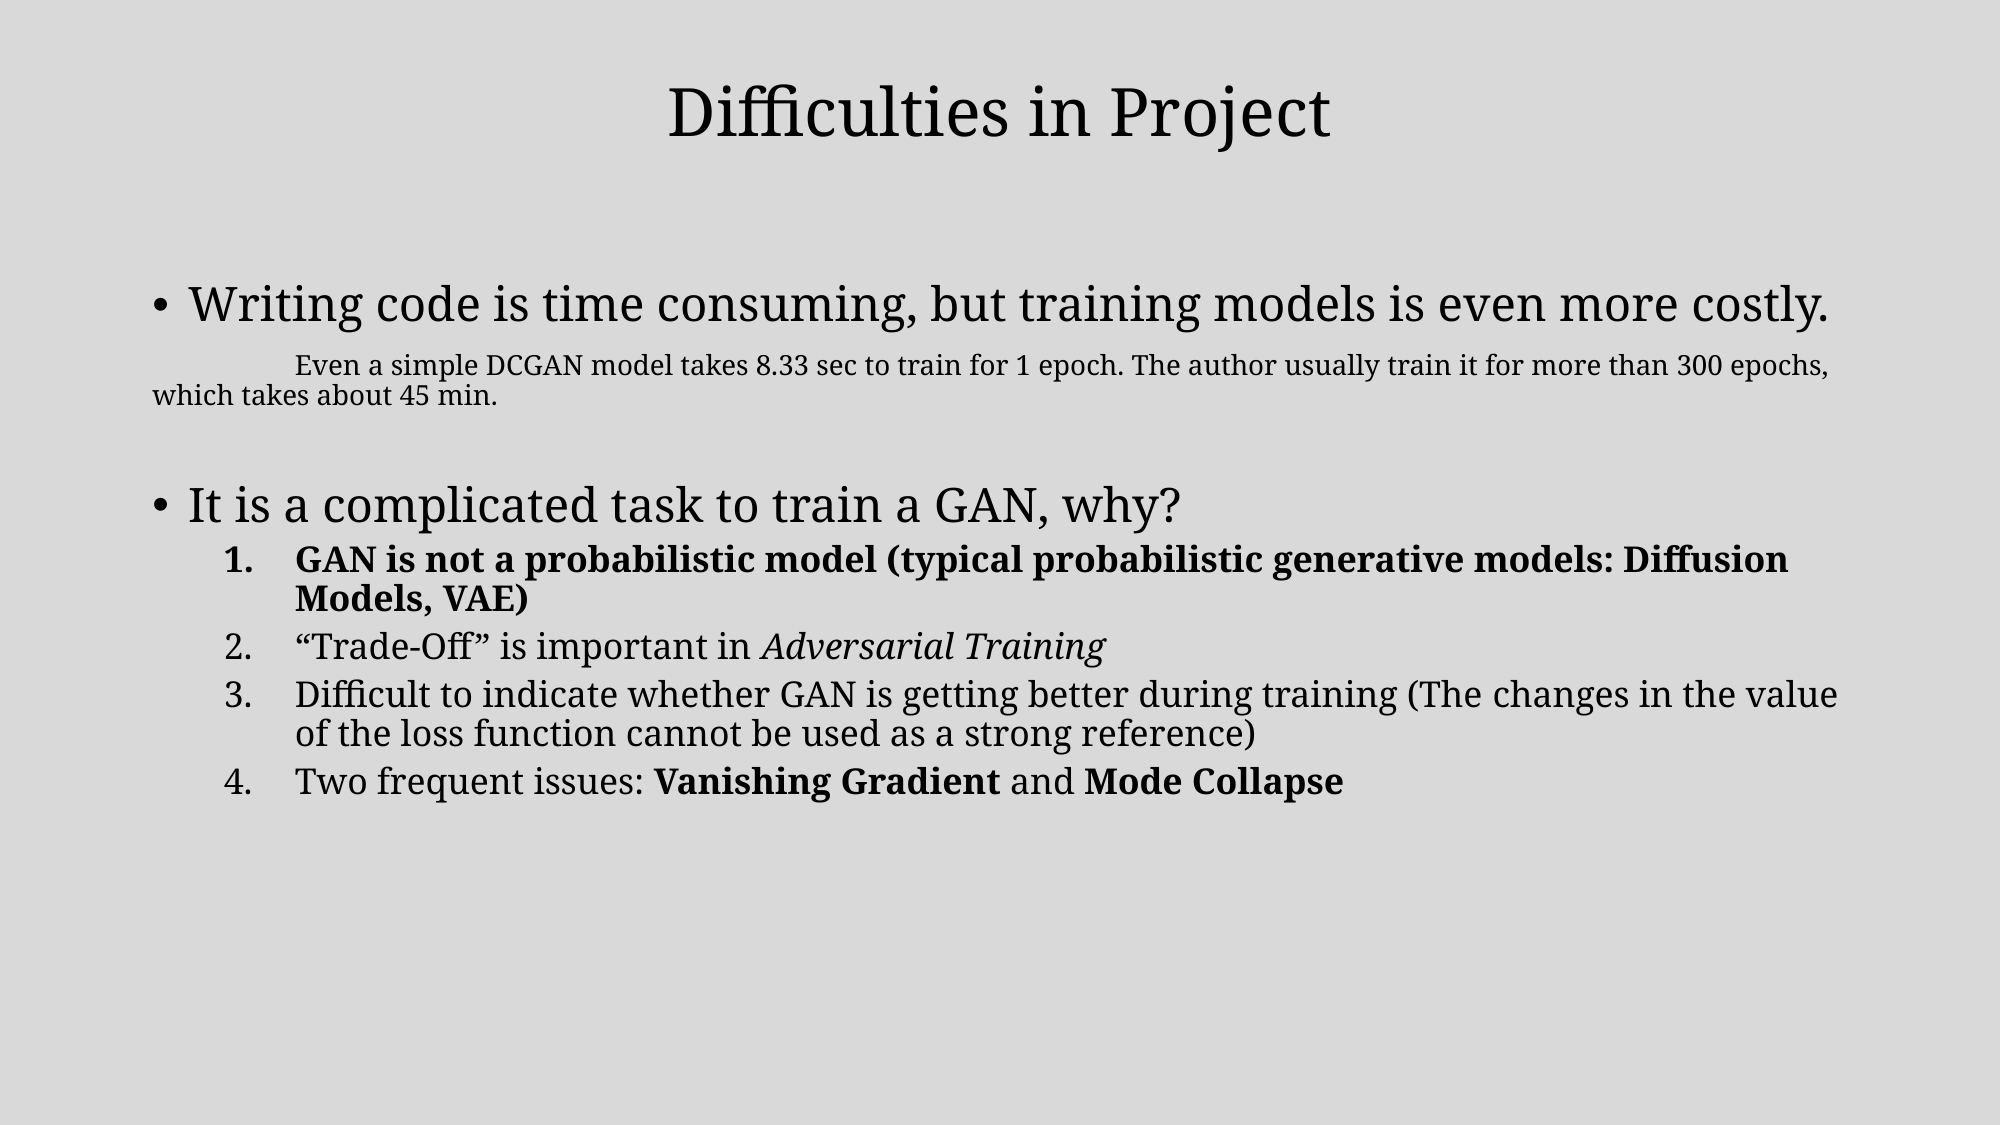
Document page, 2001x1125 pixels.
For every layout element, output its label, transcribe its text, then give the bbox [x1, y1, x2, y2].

list Writing code is time consuming, but training models is even more costly. Even a simple DCGAN model takes 8.33 sec to train for 1 epoch. The author usually train it for more than 300 epochs, which takes about 45 min. It is a complicated task to train a GAN, why? GAN is not a probabilistic model (typical probabilistic generative models: Diffusion Models, VAE) “Trade-Off” is important in Adversarial Training Difficult to indicate whether GAN is getting better during training (The changes in the value of the loss function cannot be used as a strong reference) Two frequent issues: Vanishing Gradient and Mode Collapse [137, 273, 1863, 852]
title Difficulties in Project [137, 59, 1863, 171]
